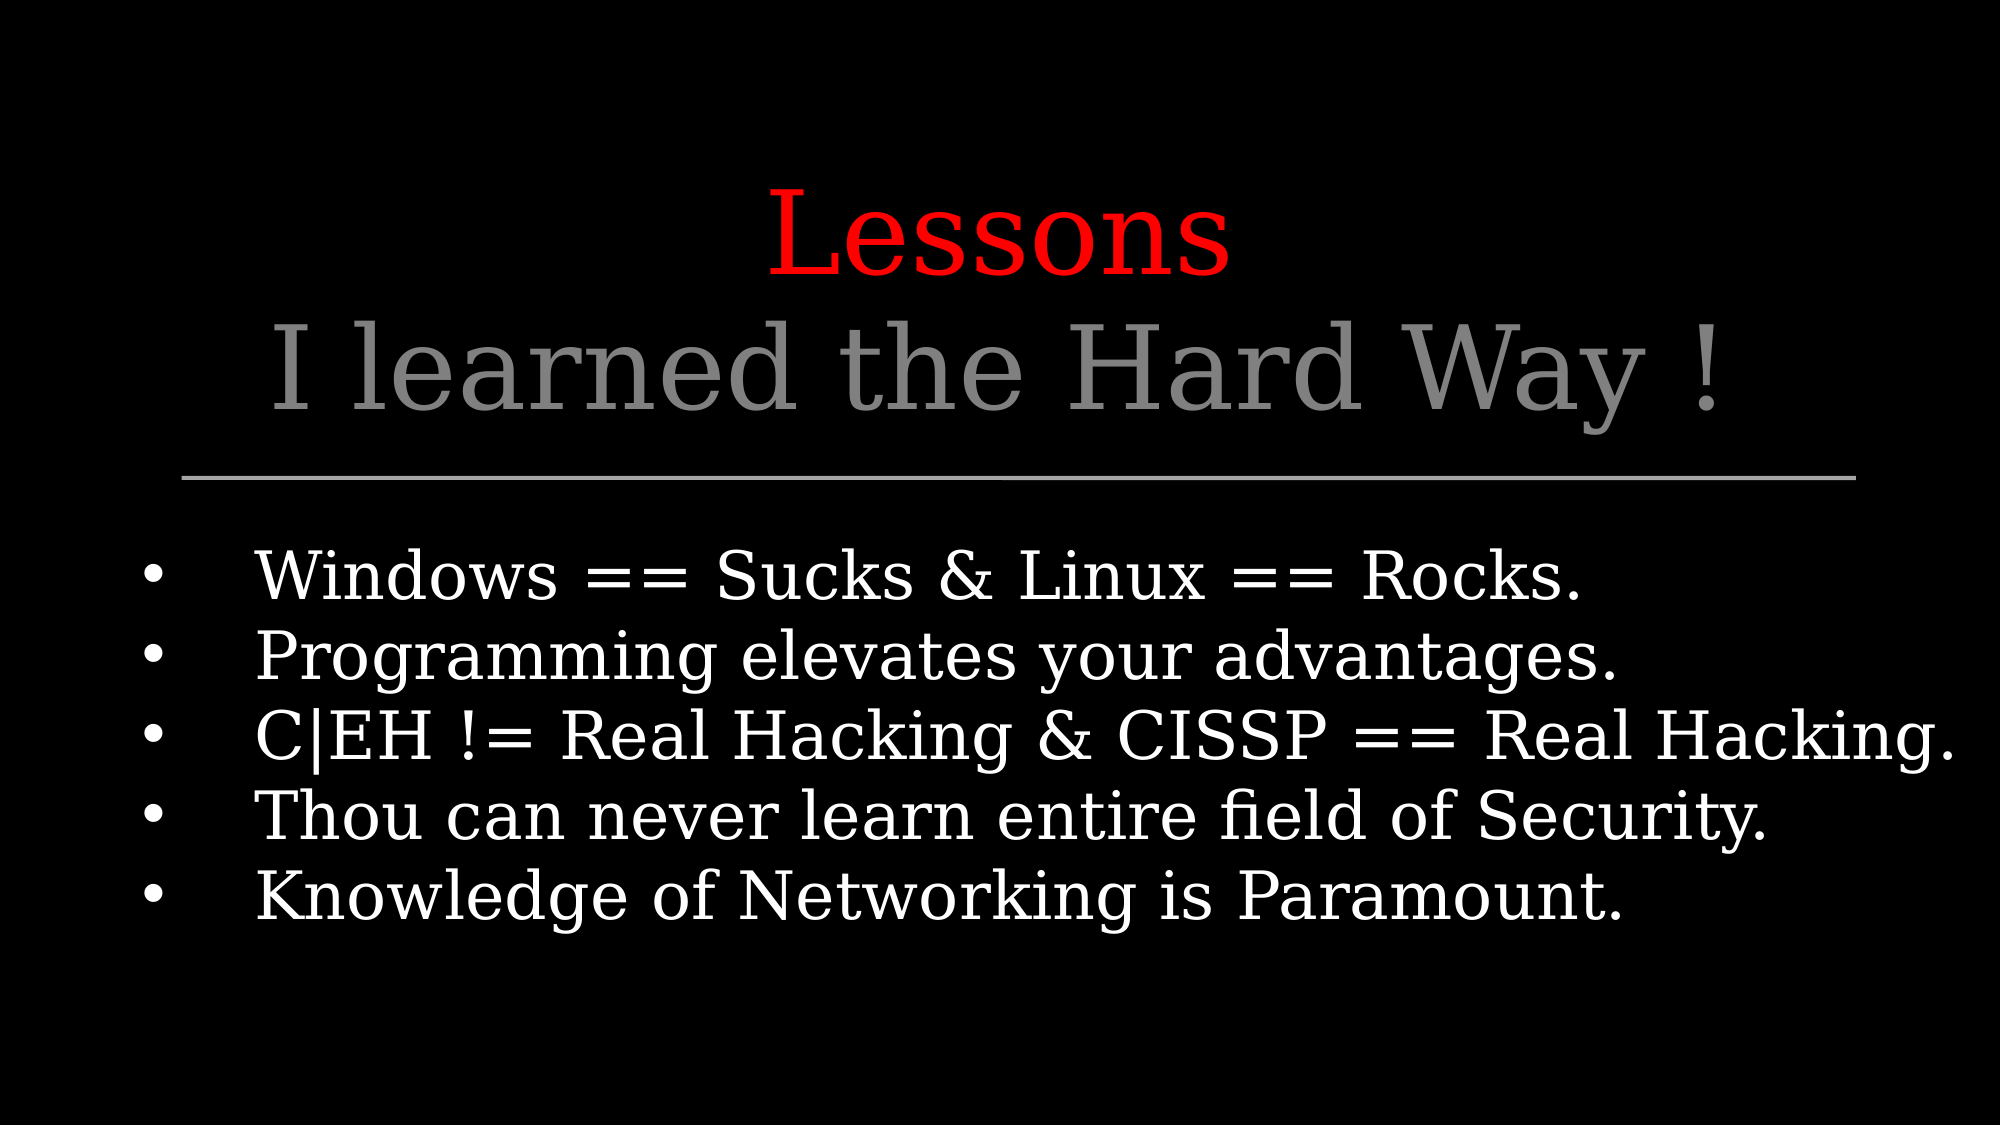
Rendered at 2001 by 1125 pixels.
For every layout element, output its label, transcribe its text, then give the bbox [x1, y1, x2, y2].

text_box Lessons I learned the Hard Way ! [249, 155, 1750, 445]
text_box Windows == Sucks & Linux == Rocks. Programming elevates your advantages. C|EH != Real Hacking & CISSP == Real Hacking. Thou can never learn entire field of Security. Knowledge of Networking is Paramount. [126, 525, 1975, 940]
text_box [181, 475, 1856, 481]
